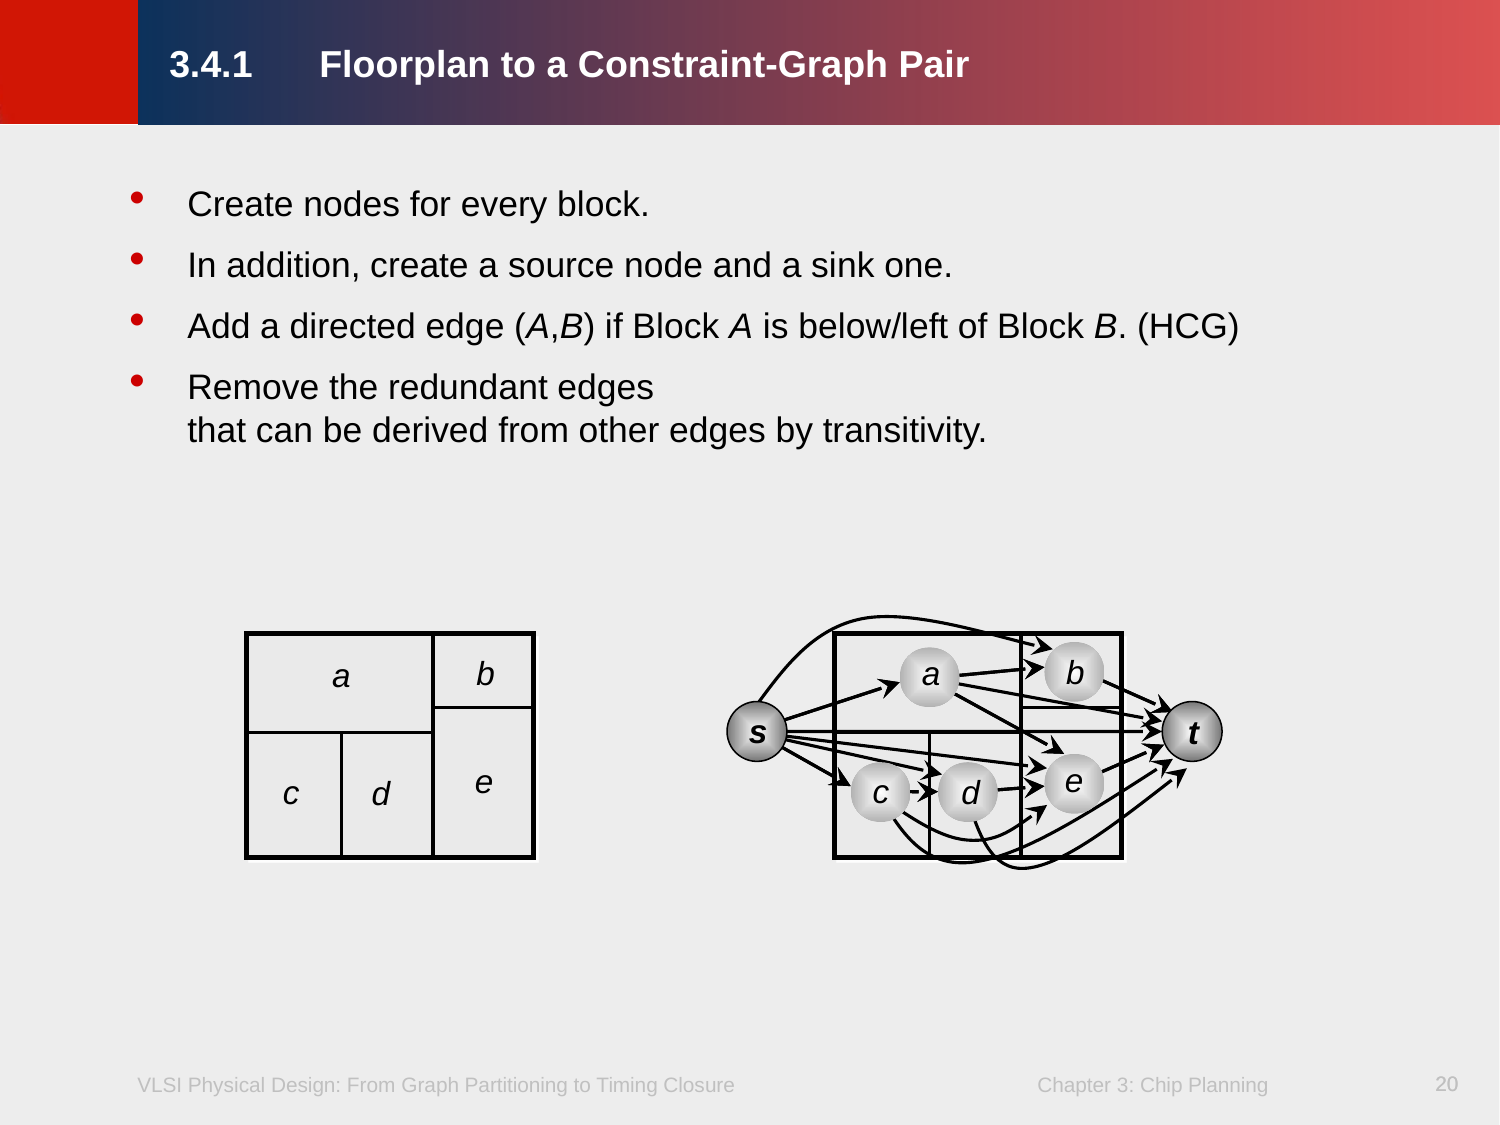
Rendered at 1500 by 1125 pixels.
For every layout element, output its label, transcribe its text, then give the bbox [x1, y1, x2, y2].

text_box t [1193, 704, 1214, 759]
text_box [1214, 711, 1223, 752]
text_box 20 [1297, 1061, 1475, 1109]
text_box [727, 713, 733, 750]
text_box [753, 608, 1188, 873]
text_box s [733, 702, 747, 758]
list Create nodes for every block. In addition, create a source node and a sink one. Add a directed edge (A,B) if Block A is below/left of Block B. (HCG) Remove the redundant edges that can be derived from other edges by transitivity. [99, 172, 1444, 468]
picture [0, 0, 138, 124]
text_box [753, 663, 1174, 793]
title 3.4.1 Floorplan to a Constraint-Graph Pair [138, 0, 1500, 125]
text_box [244, 633, 534, 858]
